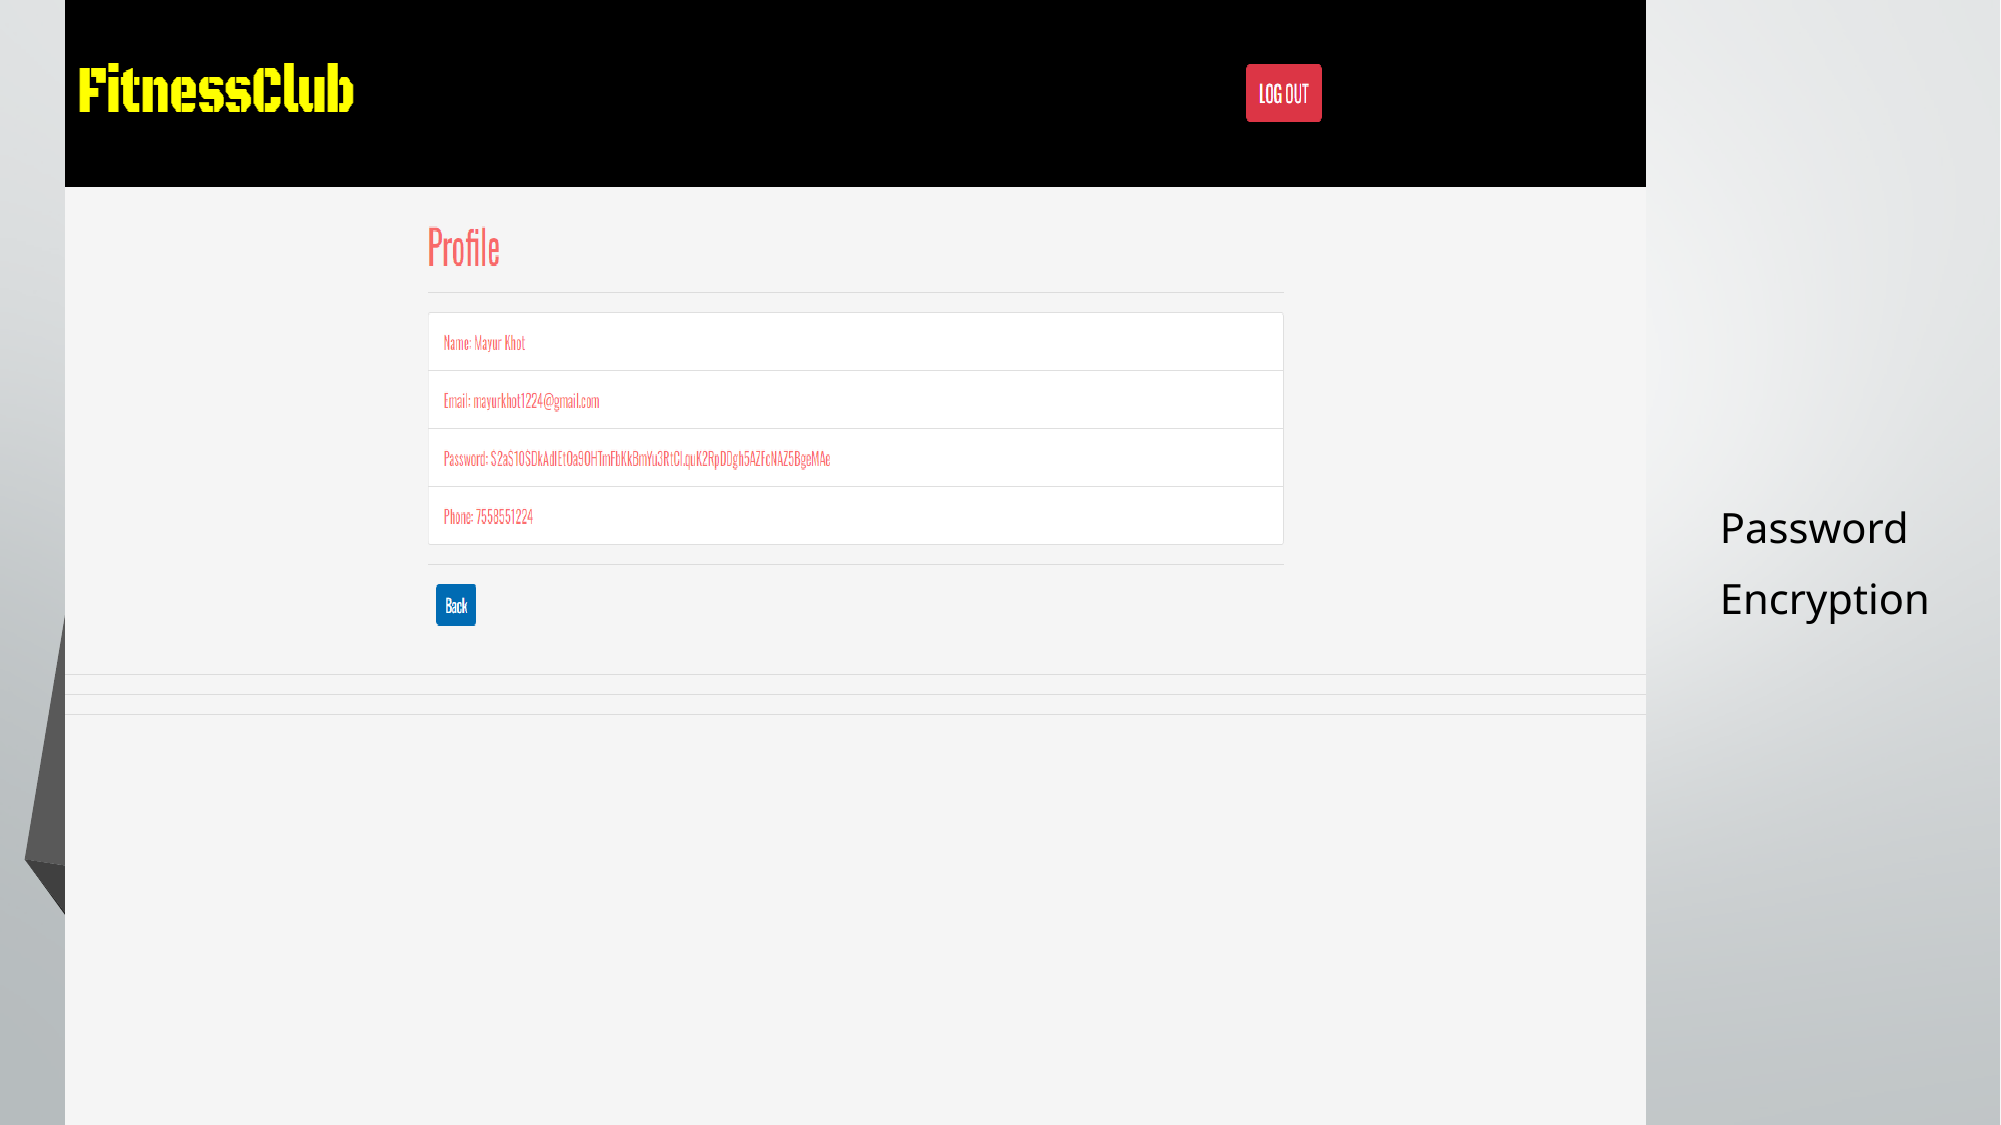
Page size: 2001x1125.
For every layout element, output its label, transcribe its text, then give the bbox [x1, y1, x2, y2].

picture [65, 0, 1647, 1125]
list Password Encryption [1704, 407, 2000, 718]
